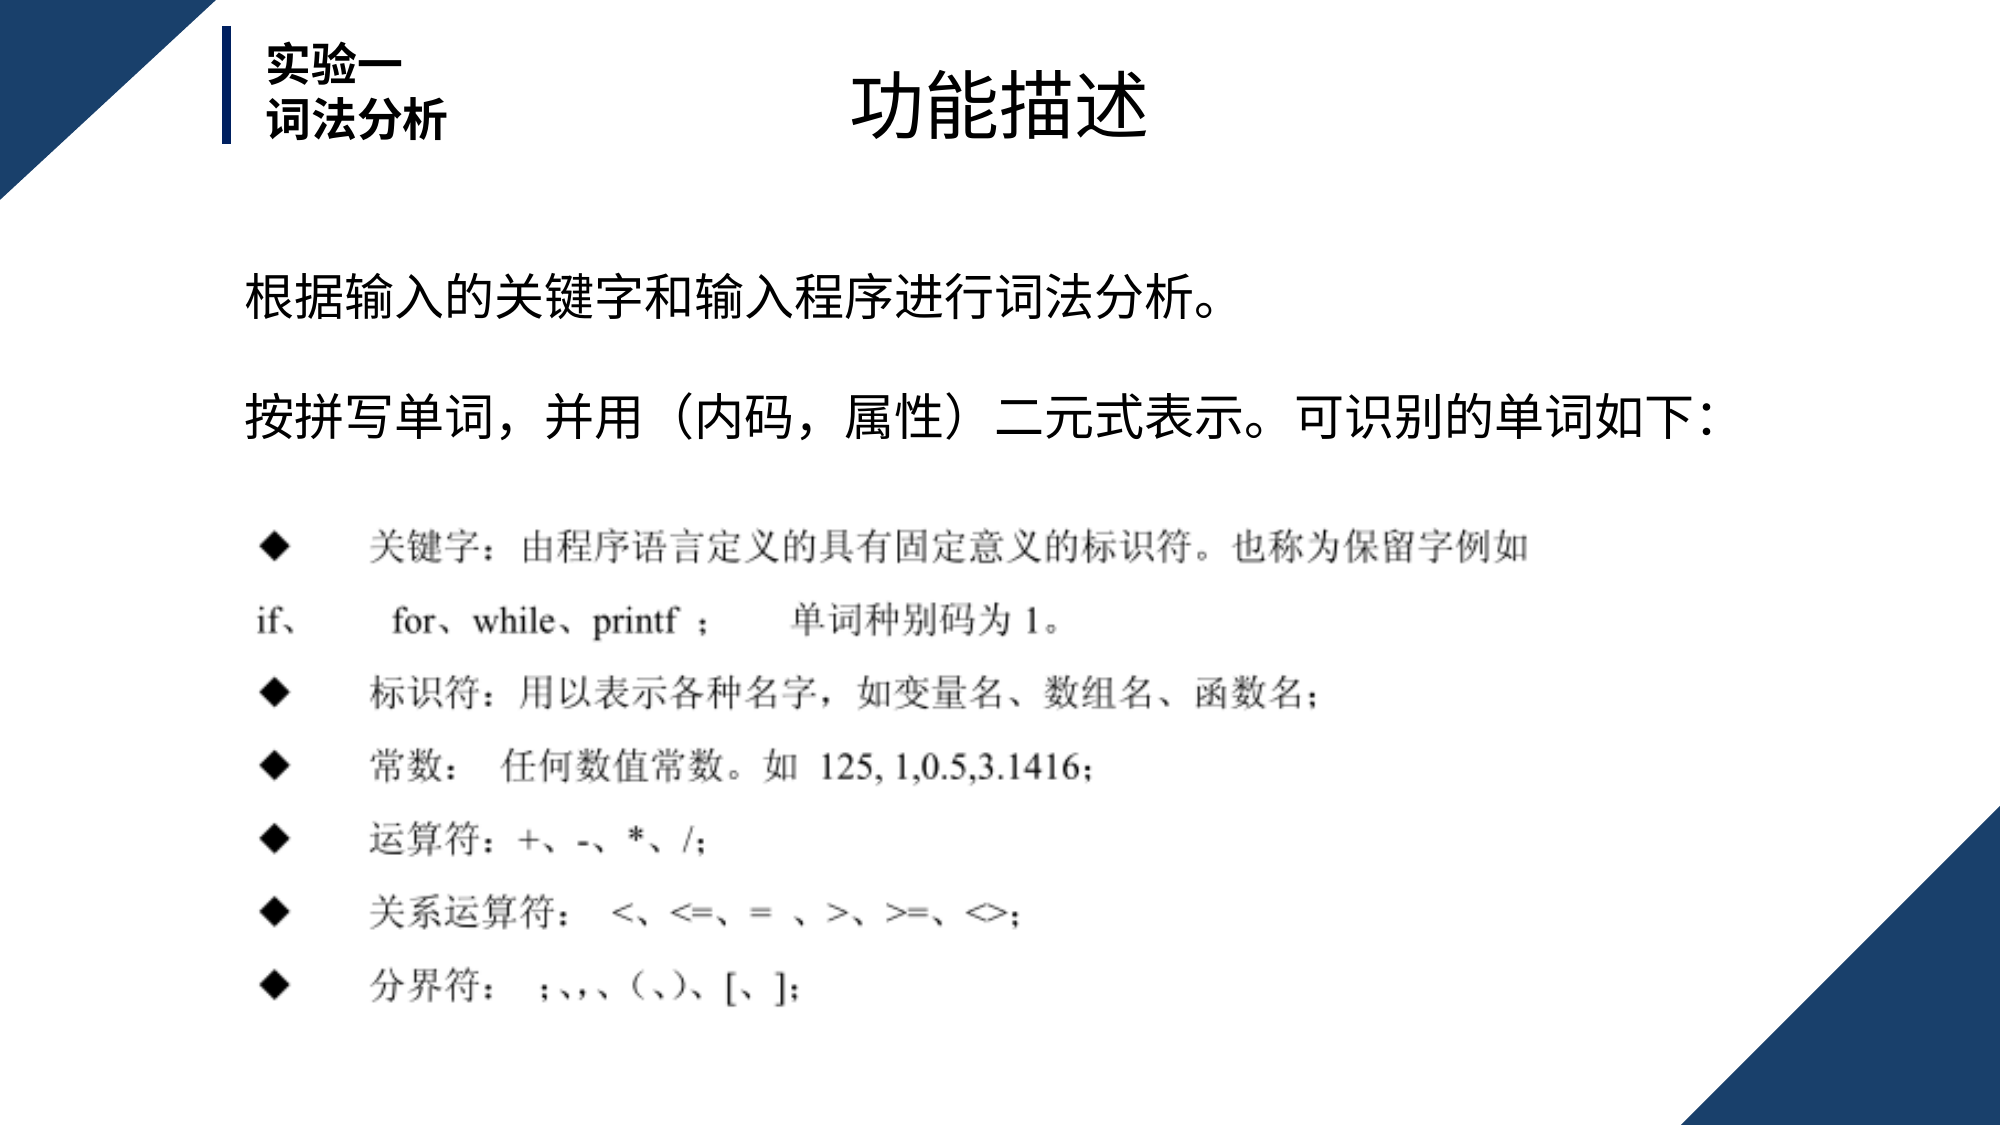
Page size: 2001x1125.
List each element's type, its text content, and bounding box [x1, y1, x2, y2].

text_box 根据输入的关键字和输入程序进行词法分析。 按拼写单词，并用（内码，属性）二元式表示。可识别的单词如下： [185, 257, 1877, 453]
text_box [0, 0, 217, 201]
text_box 功能描述 [745, 51, 1255, 156]
text_box 实验一 词法分析 [245, 25, 838, 156]
text_box [1680, 805, 2000, 1125]
picture [245, 504, 1558, 1027]
